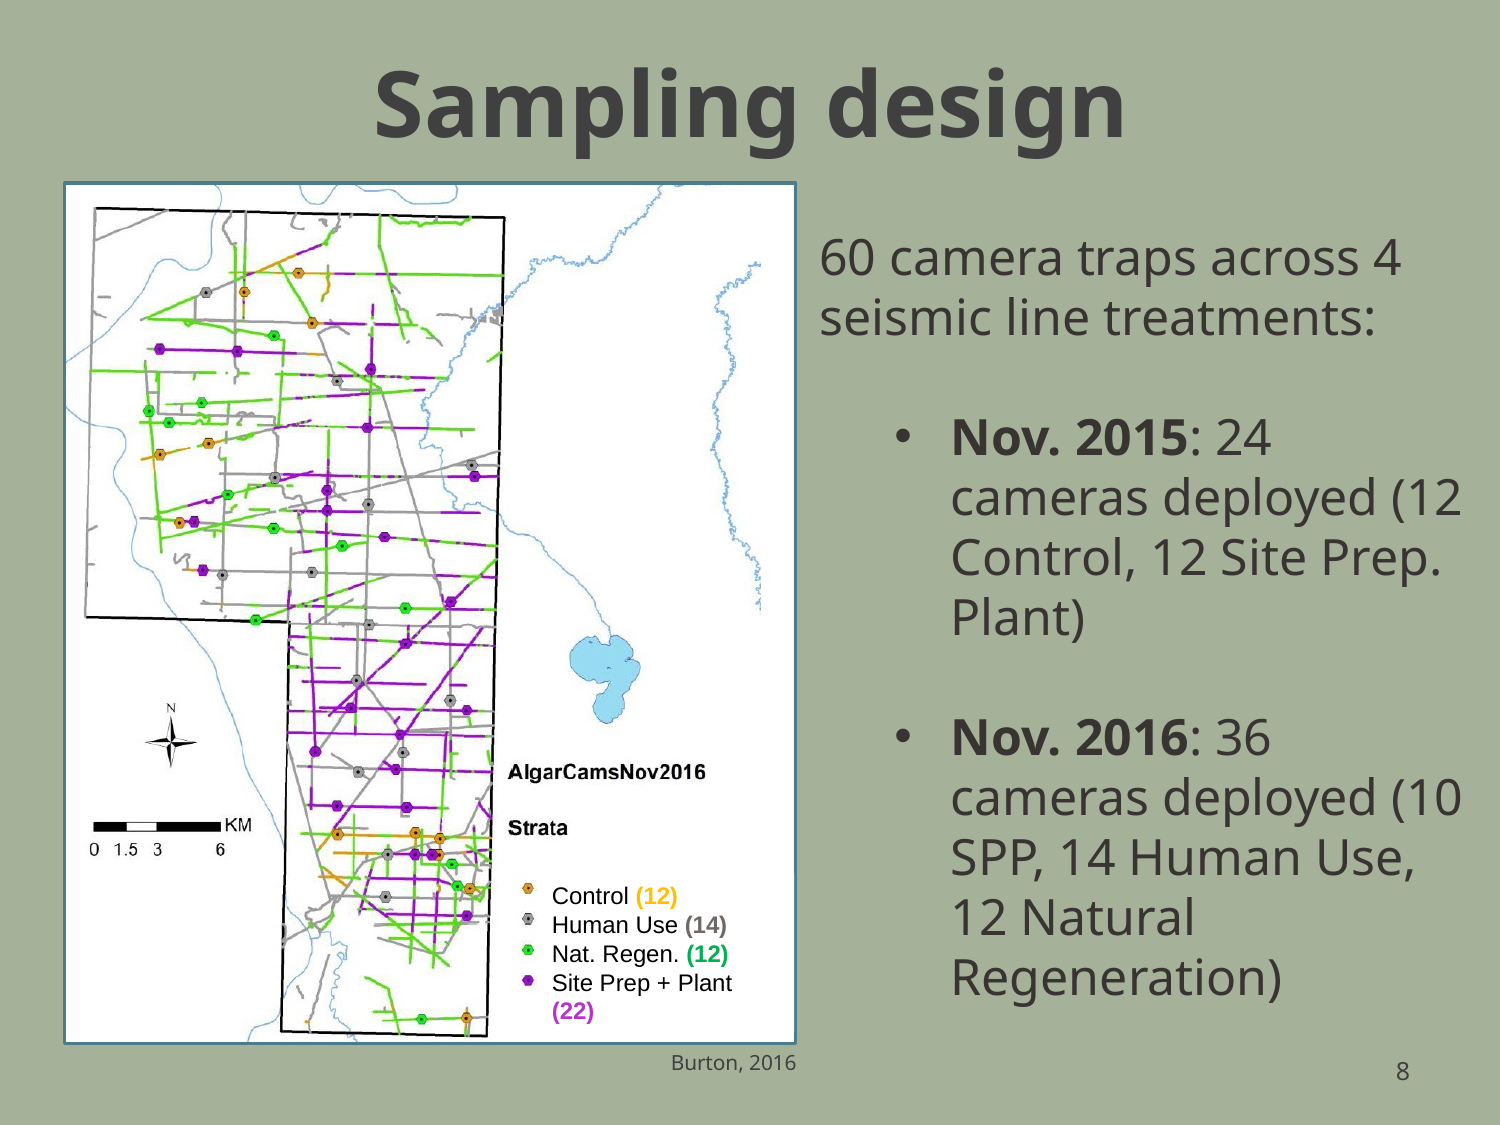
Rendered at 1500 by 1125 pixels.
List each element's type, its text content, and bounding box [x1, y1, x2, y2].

text_box Burton, 2016 [656, 1042, 812, 1083]
slide_number 8 [1074, 1042, 1425, 1103]
title Sampling design [76, 7, 1427, 195]
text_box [66, 184, 795, 1043]
text_box 60 camera traps across 4 seismic line treatments: Nov. 2015: 24 cameras deployed (12 Control, 12 Site Prep. Plant) Nov. 2016: 36 cameras deployed (10 SPP, 14 Human Use, 12 Natural Regeneration) [804, 217, 1483, 1013]
